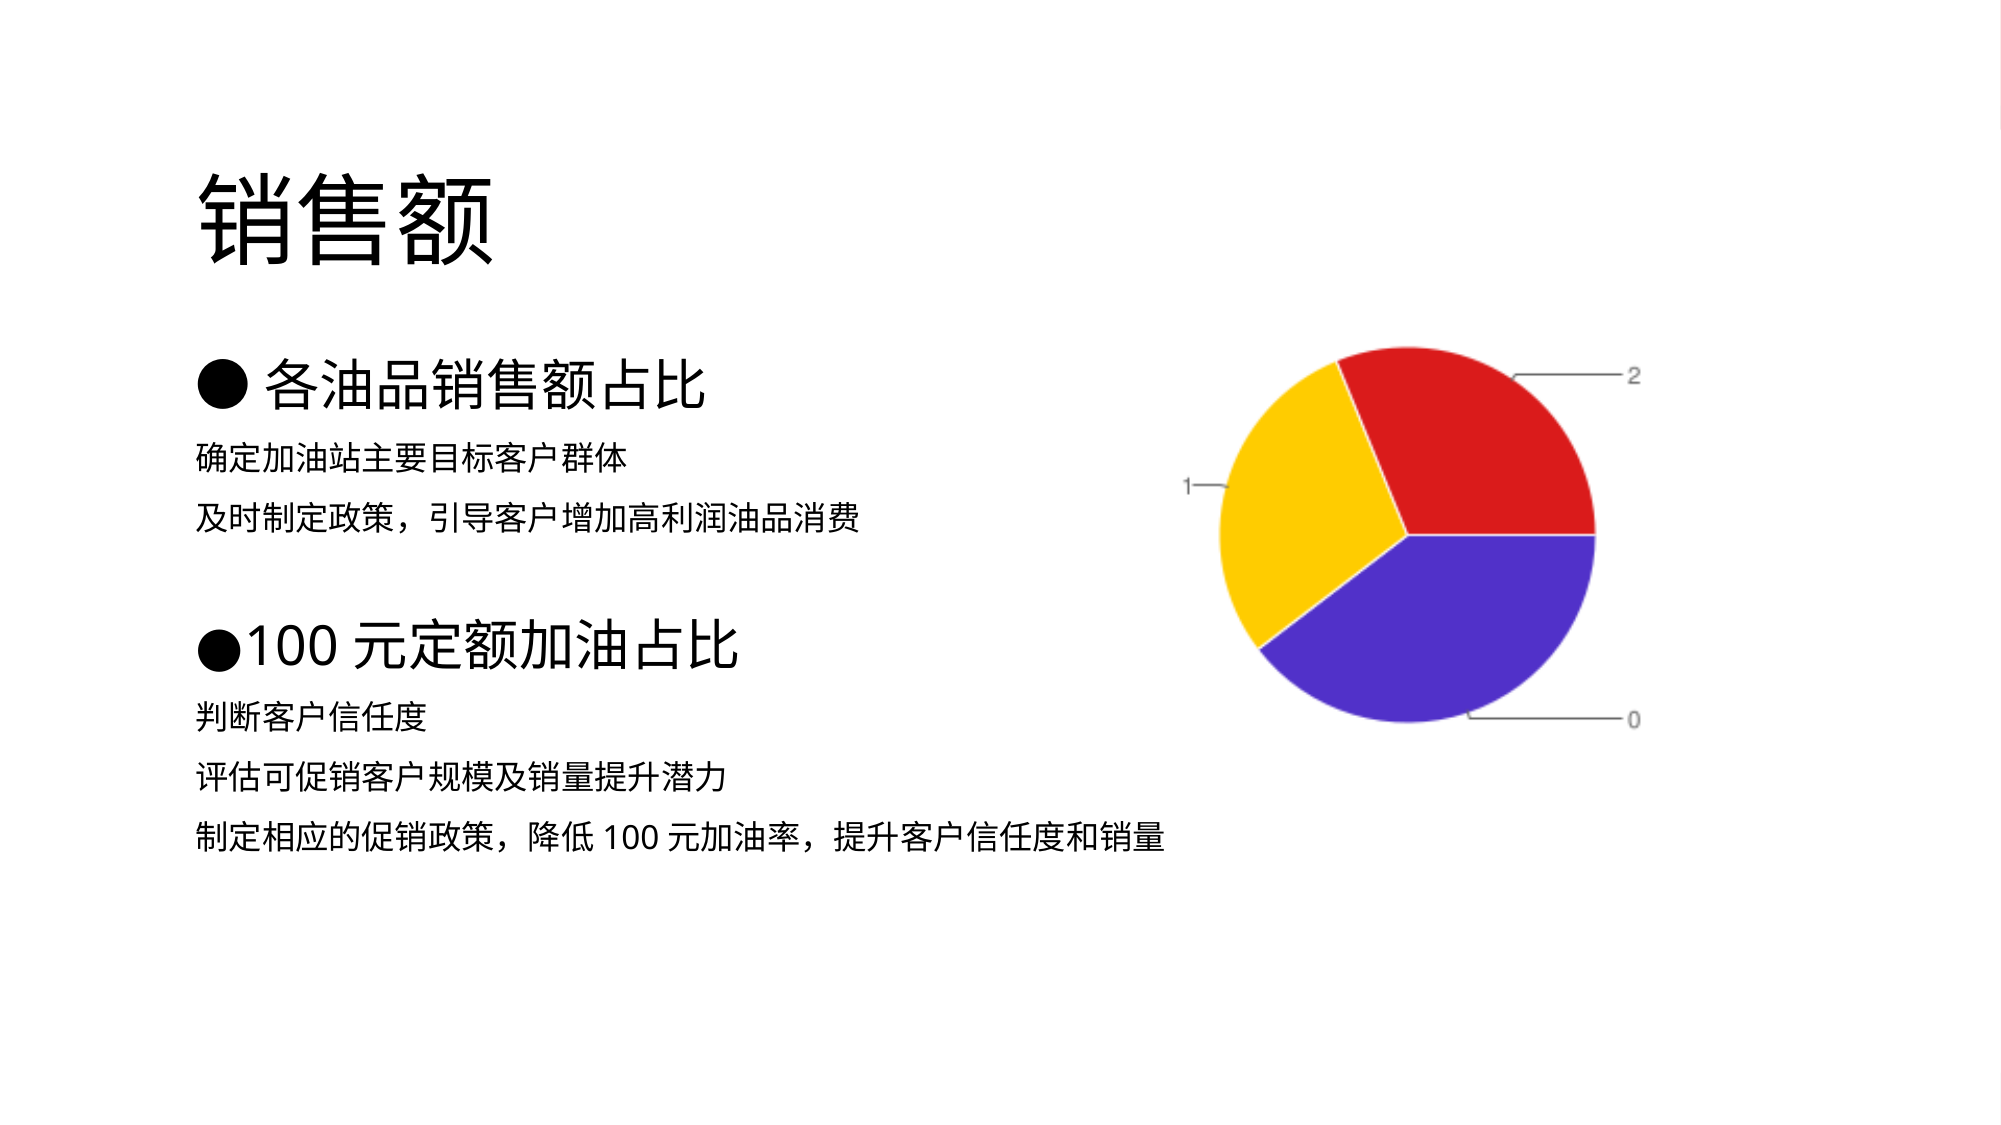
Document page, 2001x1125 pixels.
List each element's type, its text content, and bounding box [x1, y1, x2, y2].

picture [1094, 326, 1720, 744]
text_box 销售额 ●各油品销售额占比 确定加油站主要目标客户群体 及时制定政策，引导客户增加高利润油品消费 ●100元定额加油占比 判断客户信任度 评估可促销客户规模及销量提升潜力 制定相应的促销政策，降低100元加油率，提升客户信任度和销量 [180, 89, 1867, 864]
